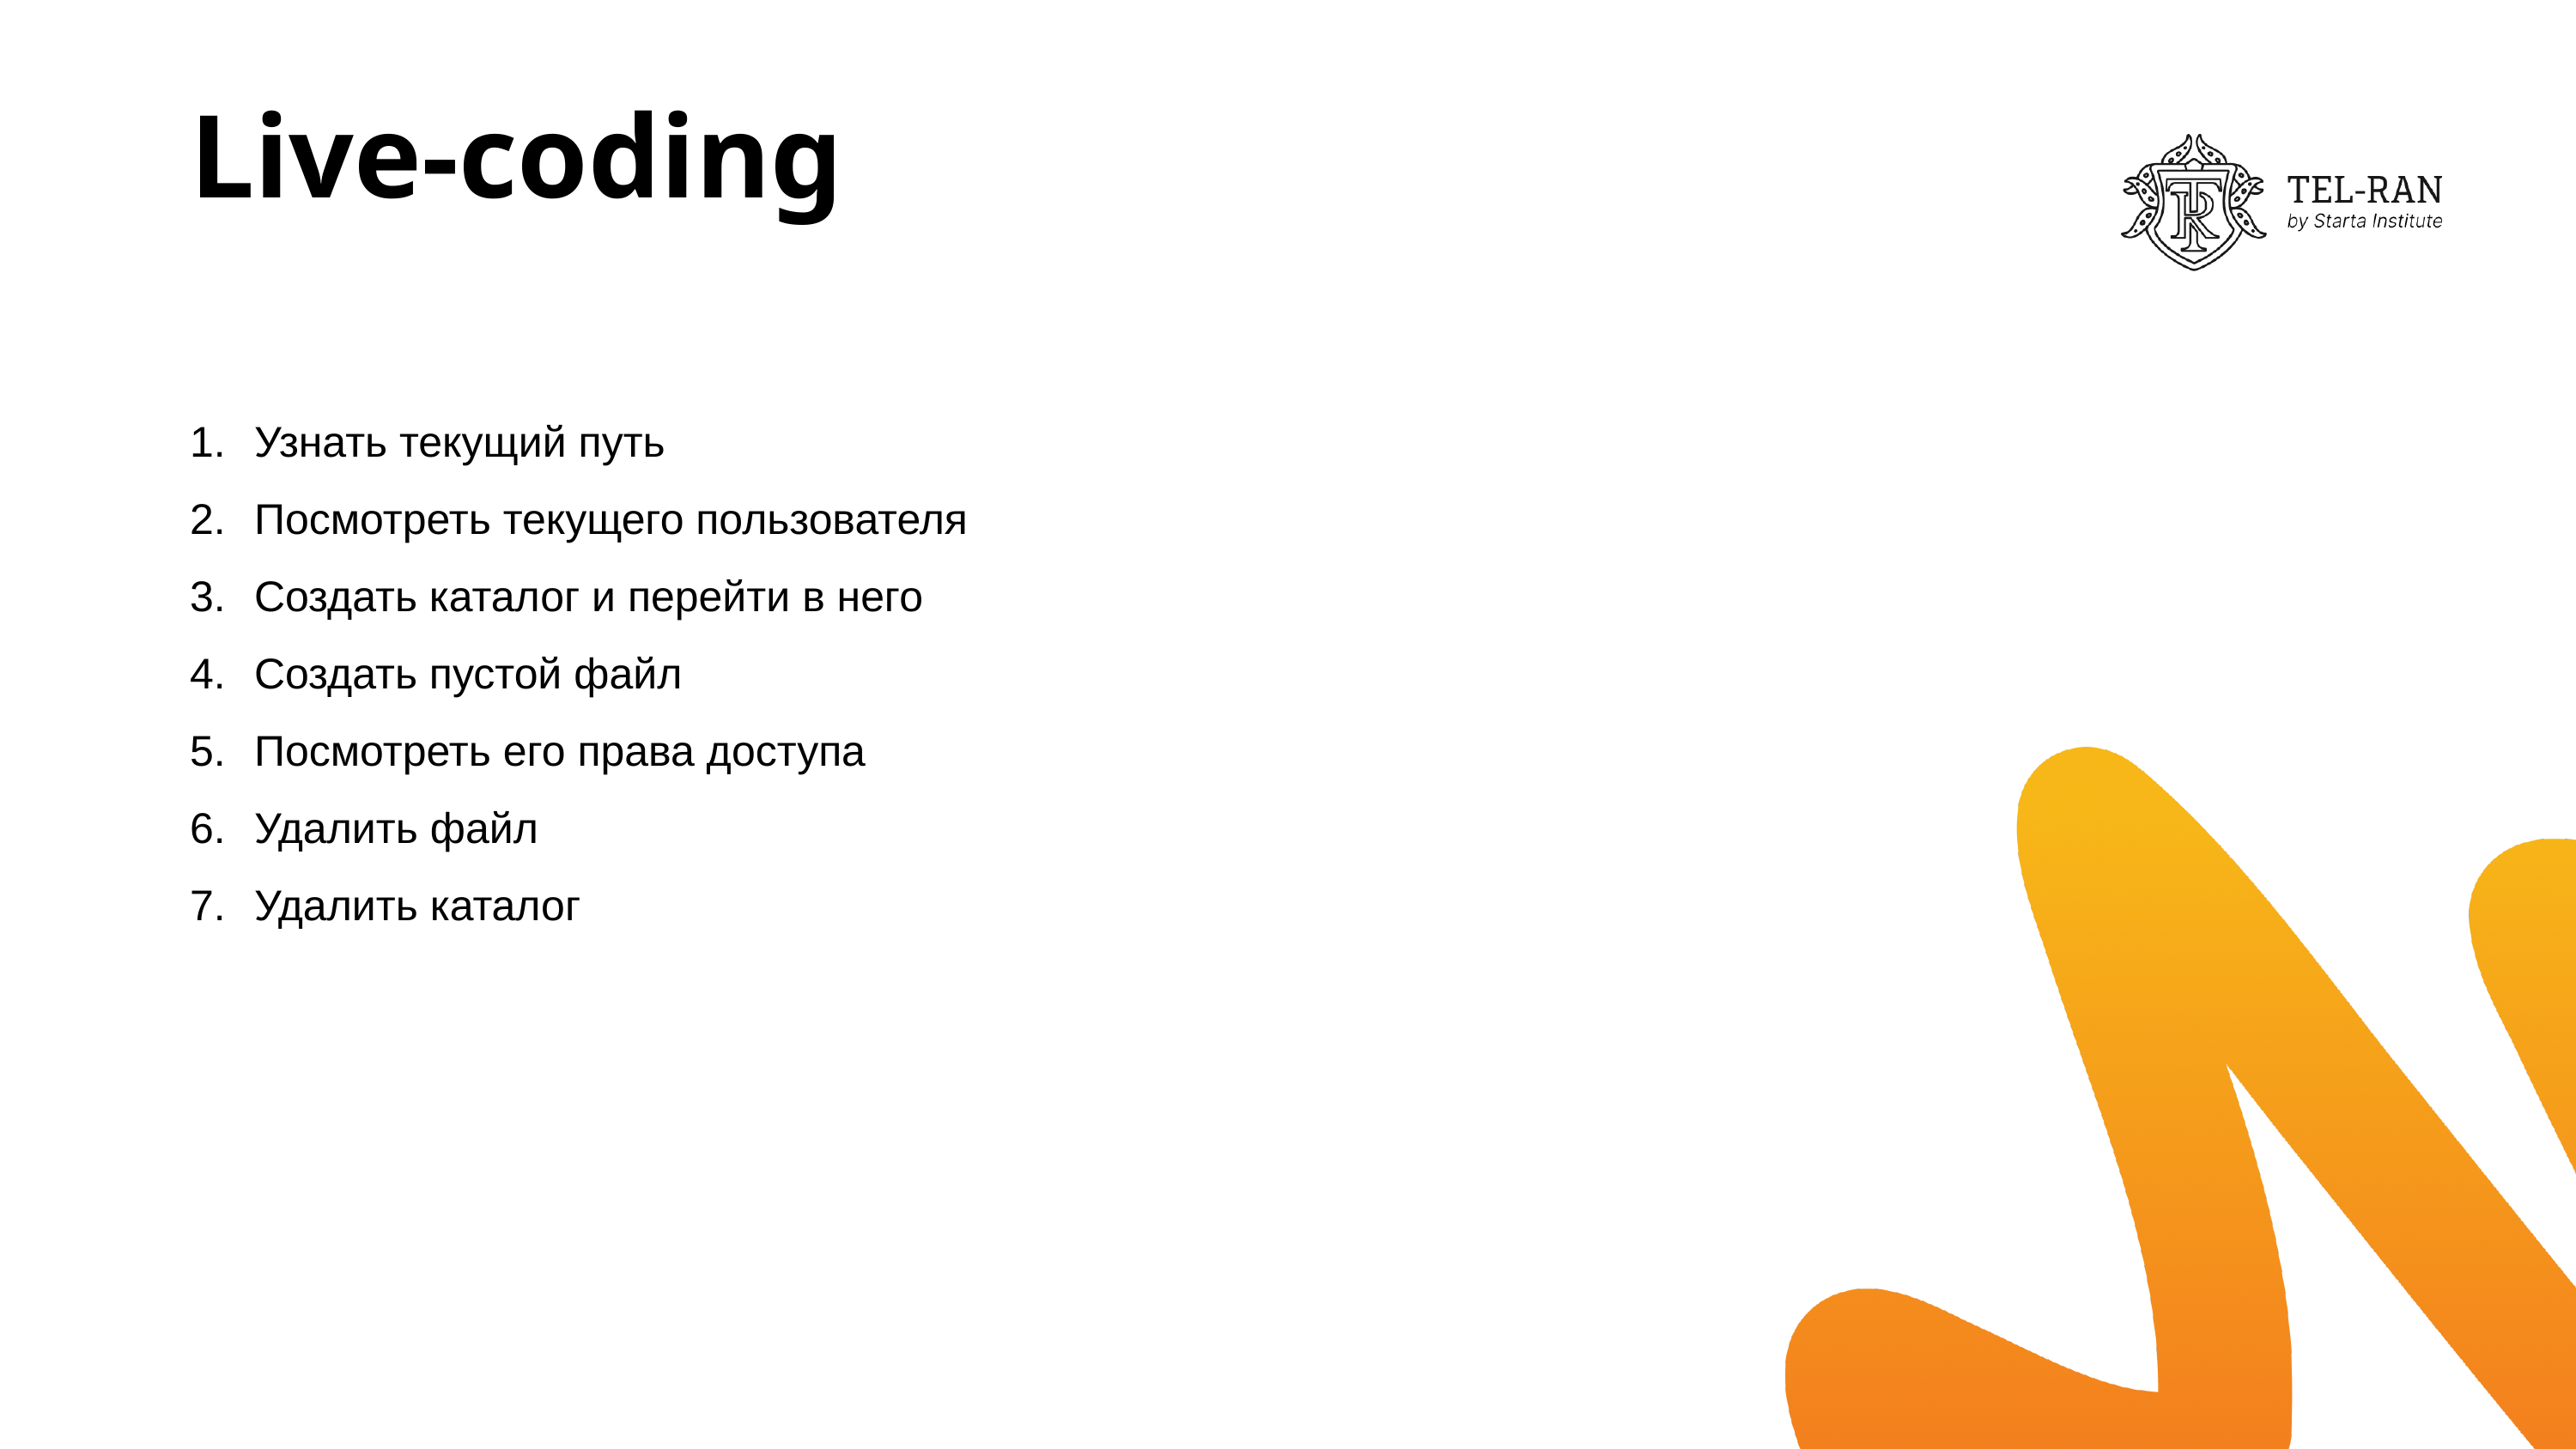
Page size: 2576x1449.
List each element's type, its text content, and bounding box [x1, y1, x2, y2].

text_box Узнать текущий путь Посмотреть текущего пользователя Создать каталог и перейти в него Создать пустой файл Посмотреть его права доступа Удалить файл Удалить каталог [177, 382, 2006, 936]
title Live-coding [177, 76, 2107, 358]
picture [2121, 134, 2442, 271]
picture [1620, 747, 2576, 1449]
